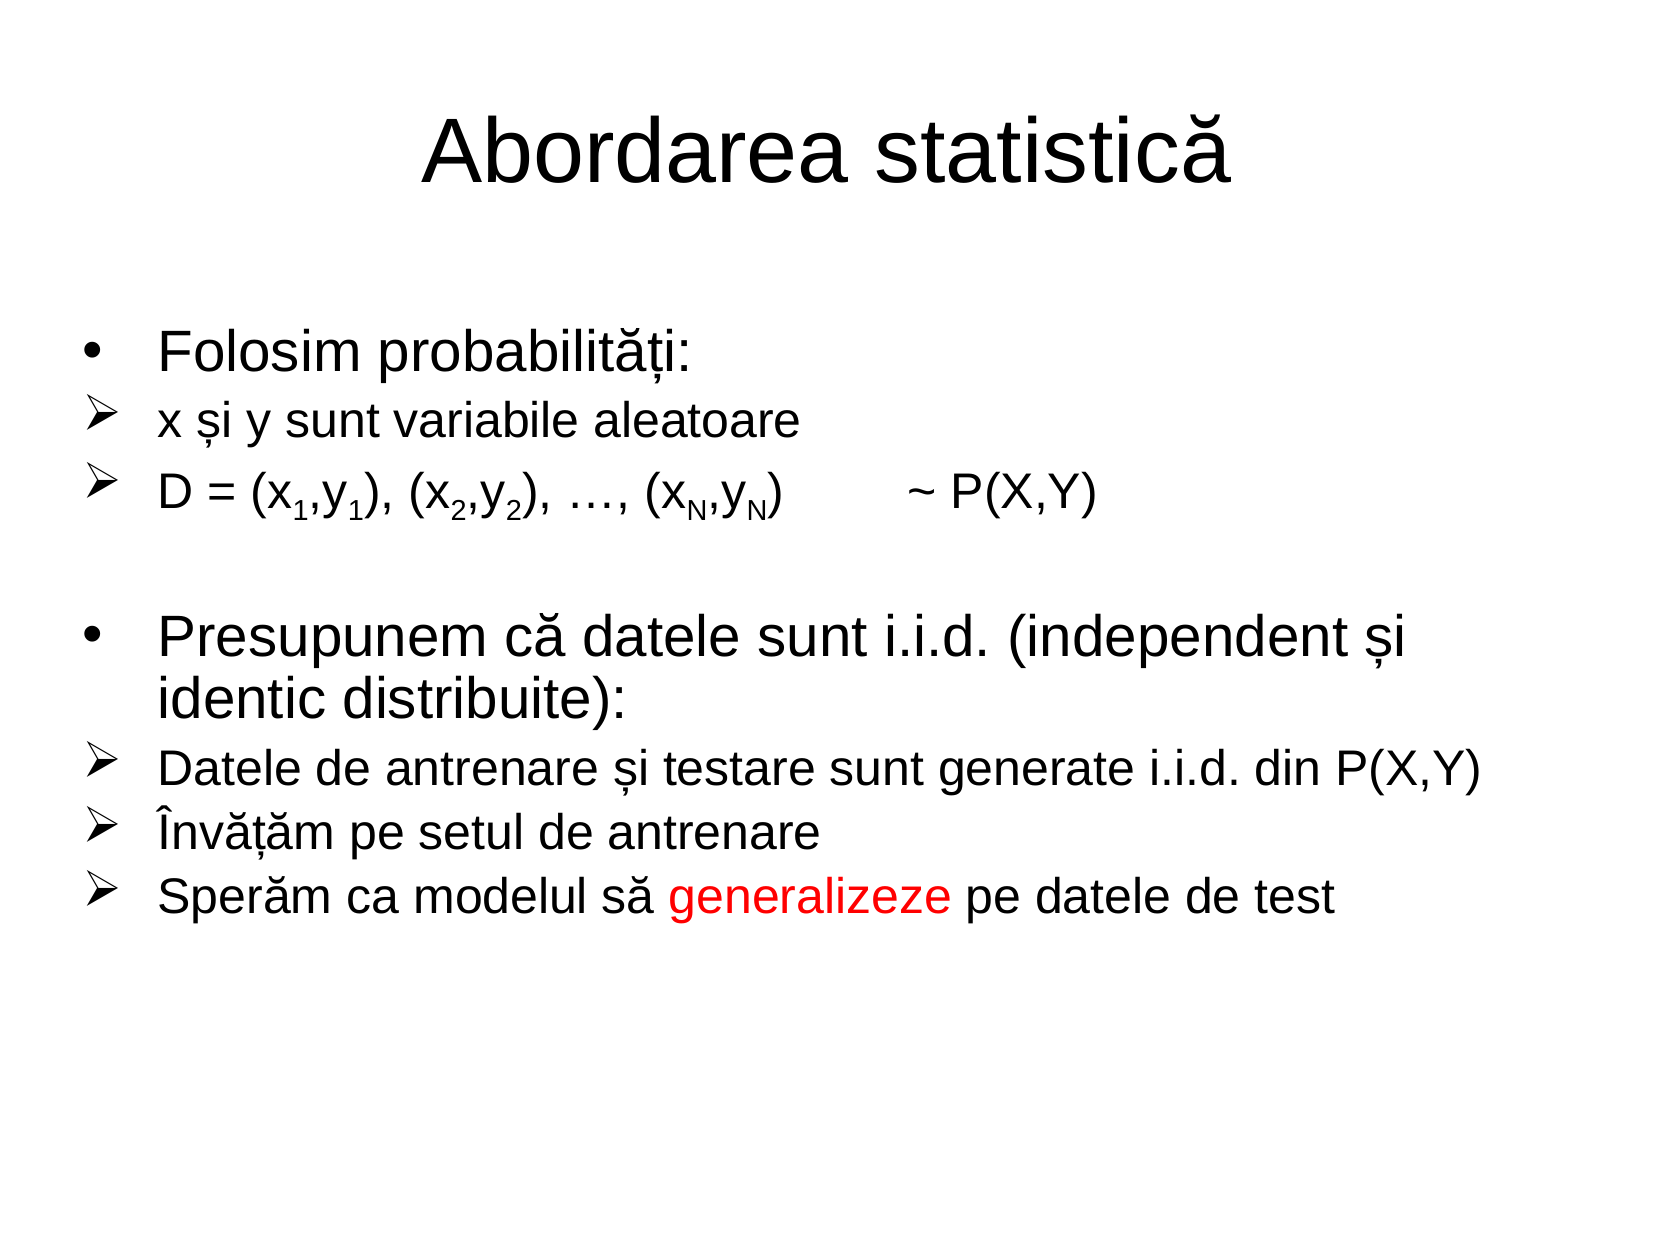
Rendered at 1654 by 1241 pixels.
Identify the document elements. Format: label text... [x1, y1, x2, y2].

title Abordarea statistică [82, 49, 1571, 257]
subtitle Folosim probabilități: x și y sunt variabile aleatoare D = (x1,y1), (x2,y2), …, (xN,yN) ~ P(X,Y) Presupunem că datele sunt i.i.d. (independent și identic distribuite): Datele de antrenare și testare sunt generate i.i.d. din P(X,Y) Învățăm pe setul de antrenare Sperăm ca modelul să generalizeze pe datele de test [82, 308, 1571, 1096]
